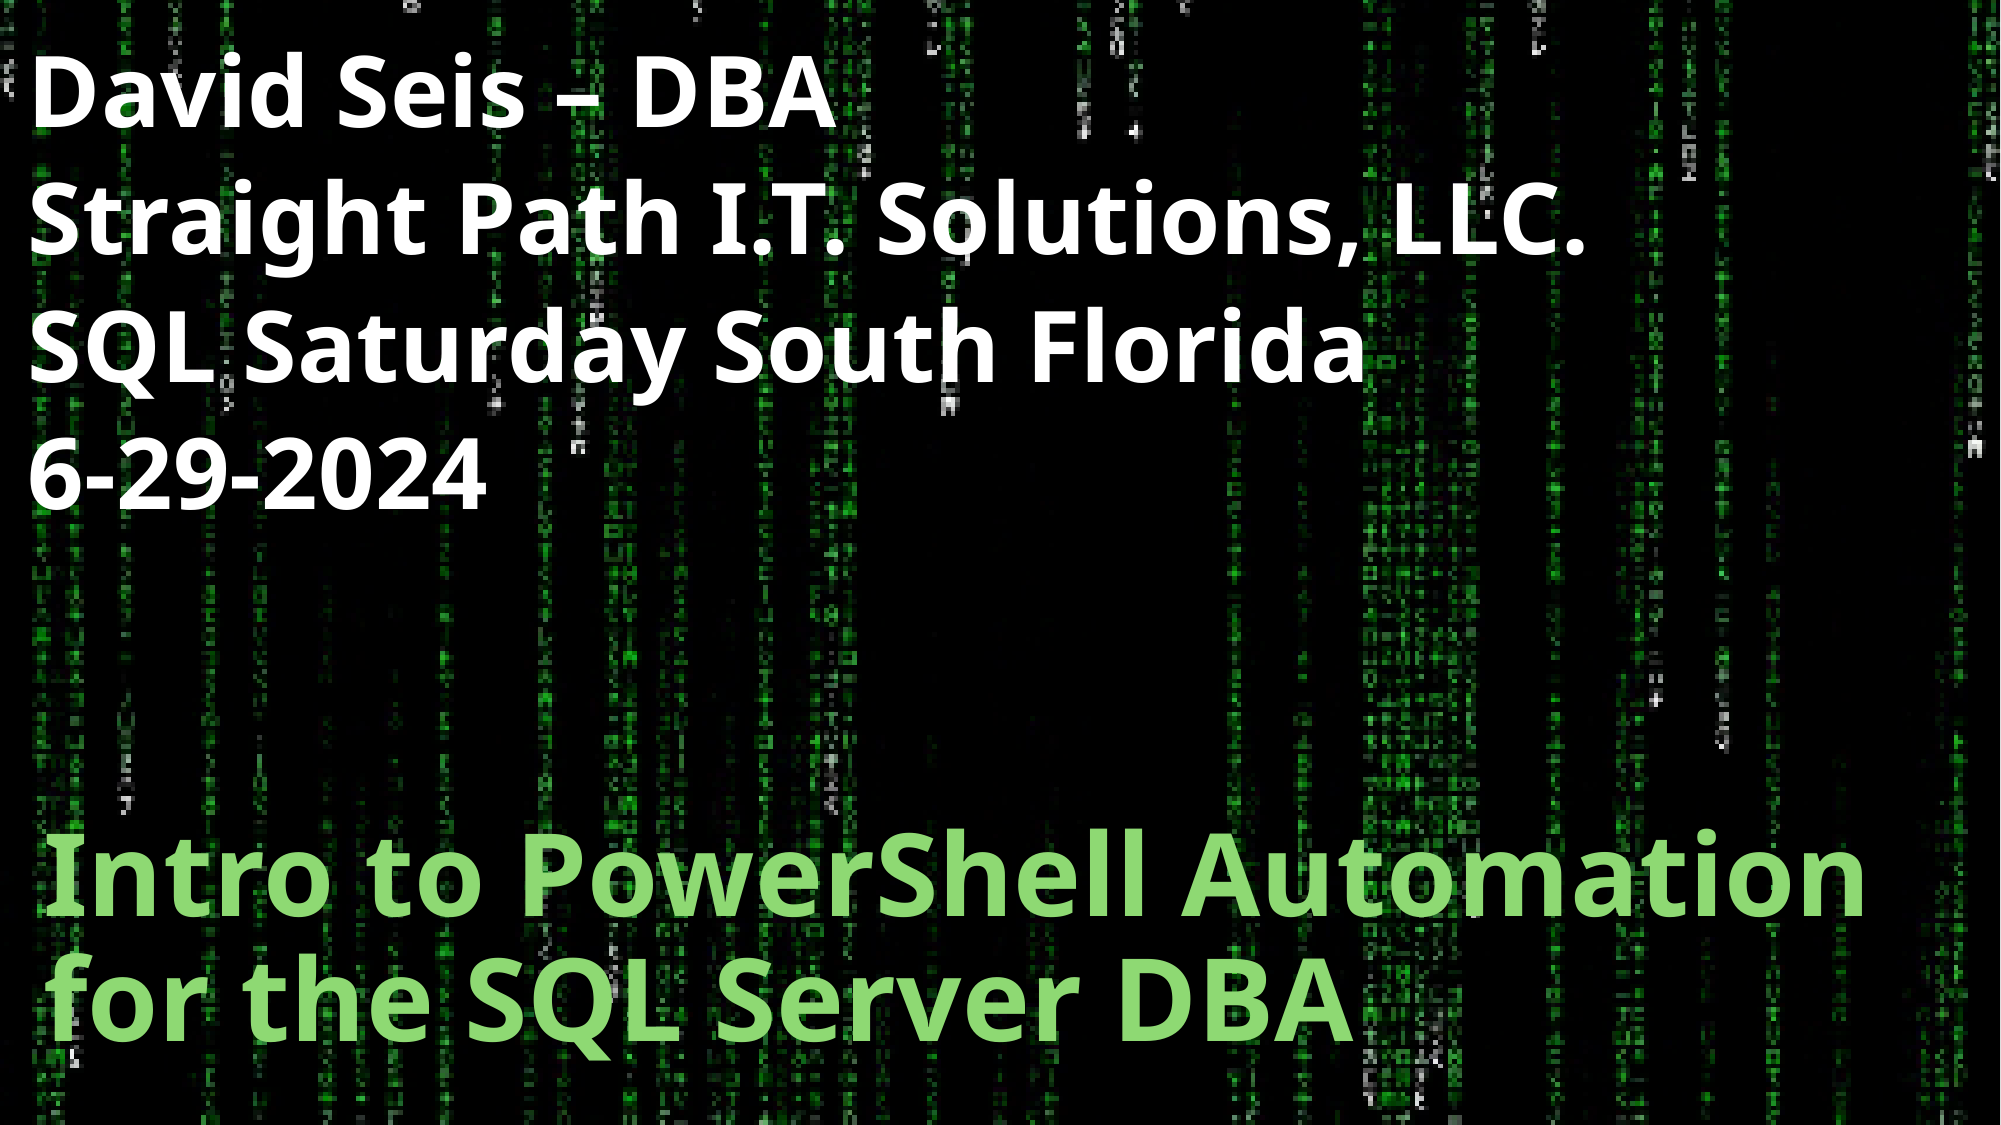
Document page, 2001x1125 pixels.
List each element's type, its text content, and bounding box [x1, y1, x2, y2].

subtitle David Seis – DBA Straight Path I.T. Solutions, LLC. SQL Saturday South Florida 6-29-2024 [12, 34, 1957, 542]
picture [0, 0, 2001, 1125]
title Intro to PowerShell Automation for the SQL Server DBA [28, 711, 1946, 1074]
